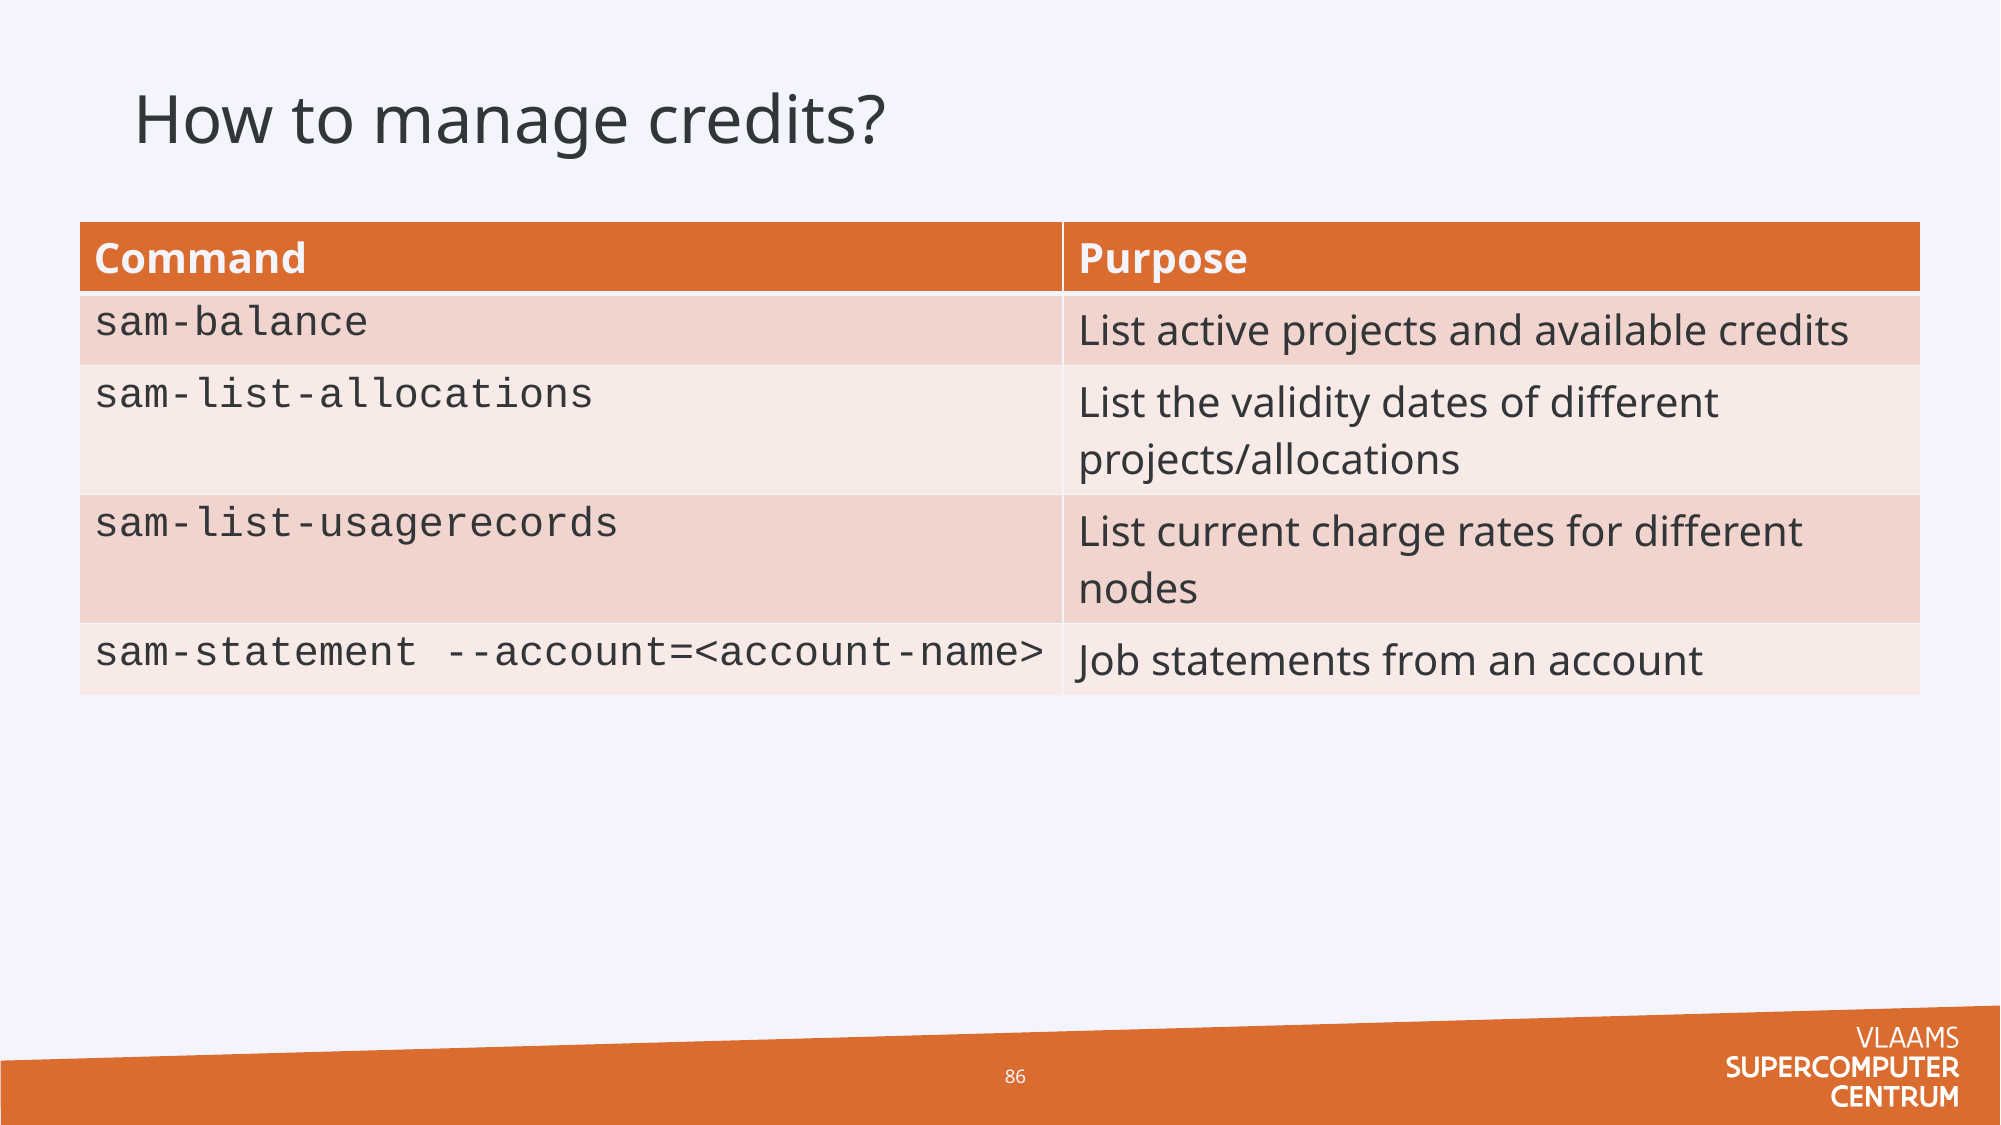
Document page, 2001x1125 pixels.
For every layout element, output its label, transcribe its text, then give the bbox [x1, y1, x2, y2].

slide_number 86 [958, 1047, 1042, 1108]
table_cell sam-statement --account=<account-name> [80, 624, 1062, 695]
table_cell sam-list-allocations [80, 366, 1062, 494]
table_cell Job statements from an account [1064, 624, 1920, 695]
table_cell sam-balance [80, 296, 1062, 365]
table_cell sam-list-usagerecords [80, 495, 1062, 623]
table_cell List active projects and available credits [1064, 296, 1920, 365]
table_header Purpose [1064, 222, 1920, 291]
table_cell List the validity dates of different projects/allocations [1064, 366, 1920, 494]
table_cell List current charge rates for different nodes [1064, 495, 1920, 623]
text_box How to manage credits? [118, 54, 1941, 185]
table_header Command [80, 222, 1062, 291]
picture [1725, 1021, 1960, 1117]
